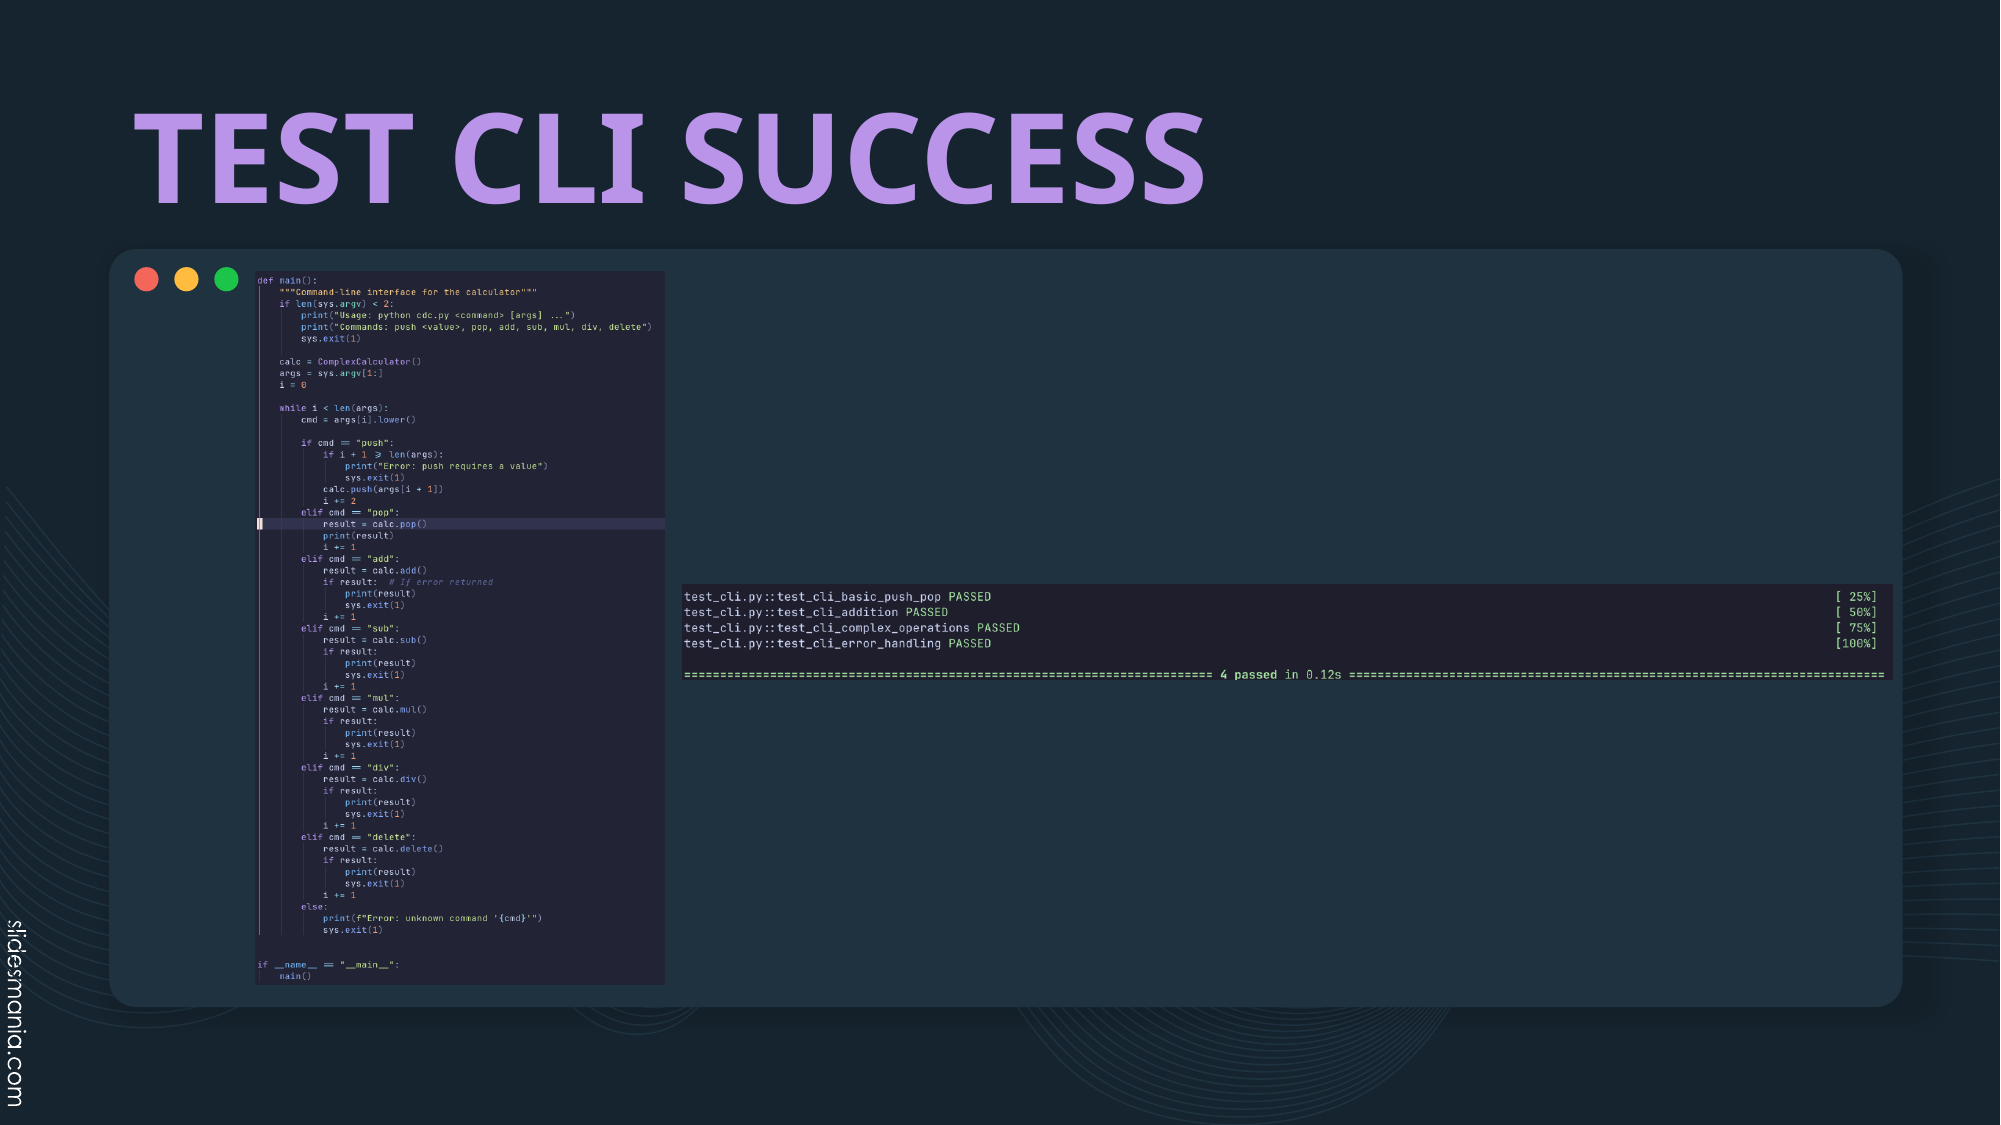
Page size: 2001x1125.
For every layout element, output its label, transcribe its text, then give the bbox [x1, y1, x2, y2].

picture [681, 584, 1893, 681]
picture [254, 271, 665, 985]
title TEST CLI SUCCESS [112, 58, 1713, 185]
